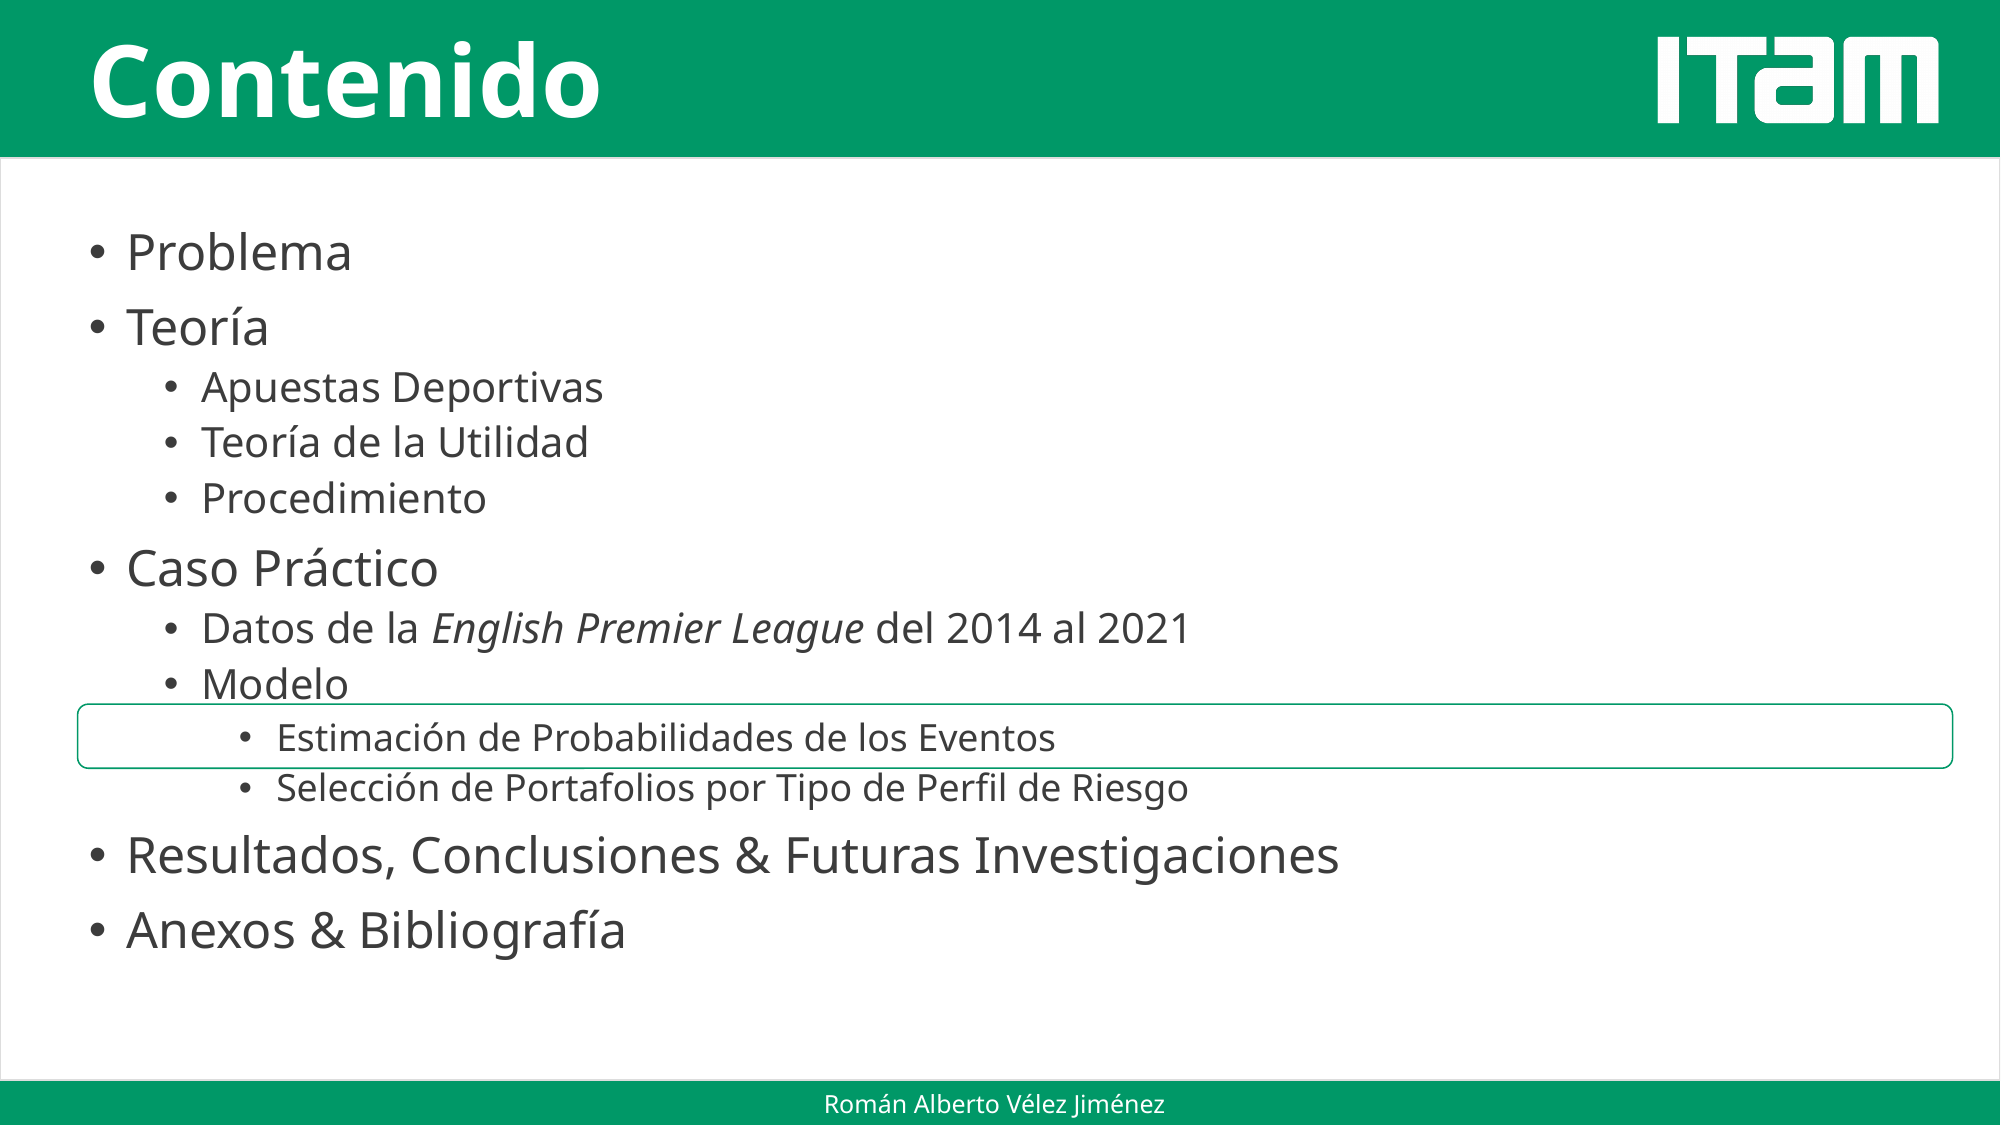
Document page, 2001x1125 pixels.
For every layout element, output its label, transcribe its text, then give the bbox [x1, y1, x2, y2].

picture [1631, 10, 1965, 150]
text_box [77, 704, 1953, 769]
list Problema Teoría Apuestas Deportivas Teoría de la Utilidad Procedimiento Caso Práctico Datos de la English Premier League del 2014 al 2021 Modelo Estimación de Probabilidades de los Eventos Selección de Portafolios por Tipo de Perfil de Riesgo Resultados, Conclusiones & Futuras Investigaciones Anexos & Bibliografía [73, 219, 1957, 1061]
